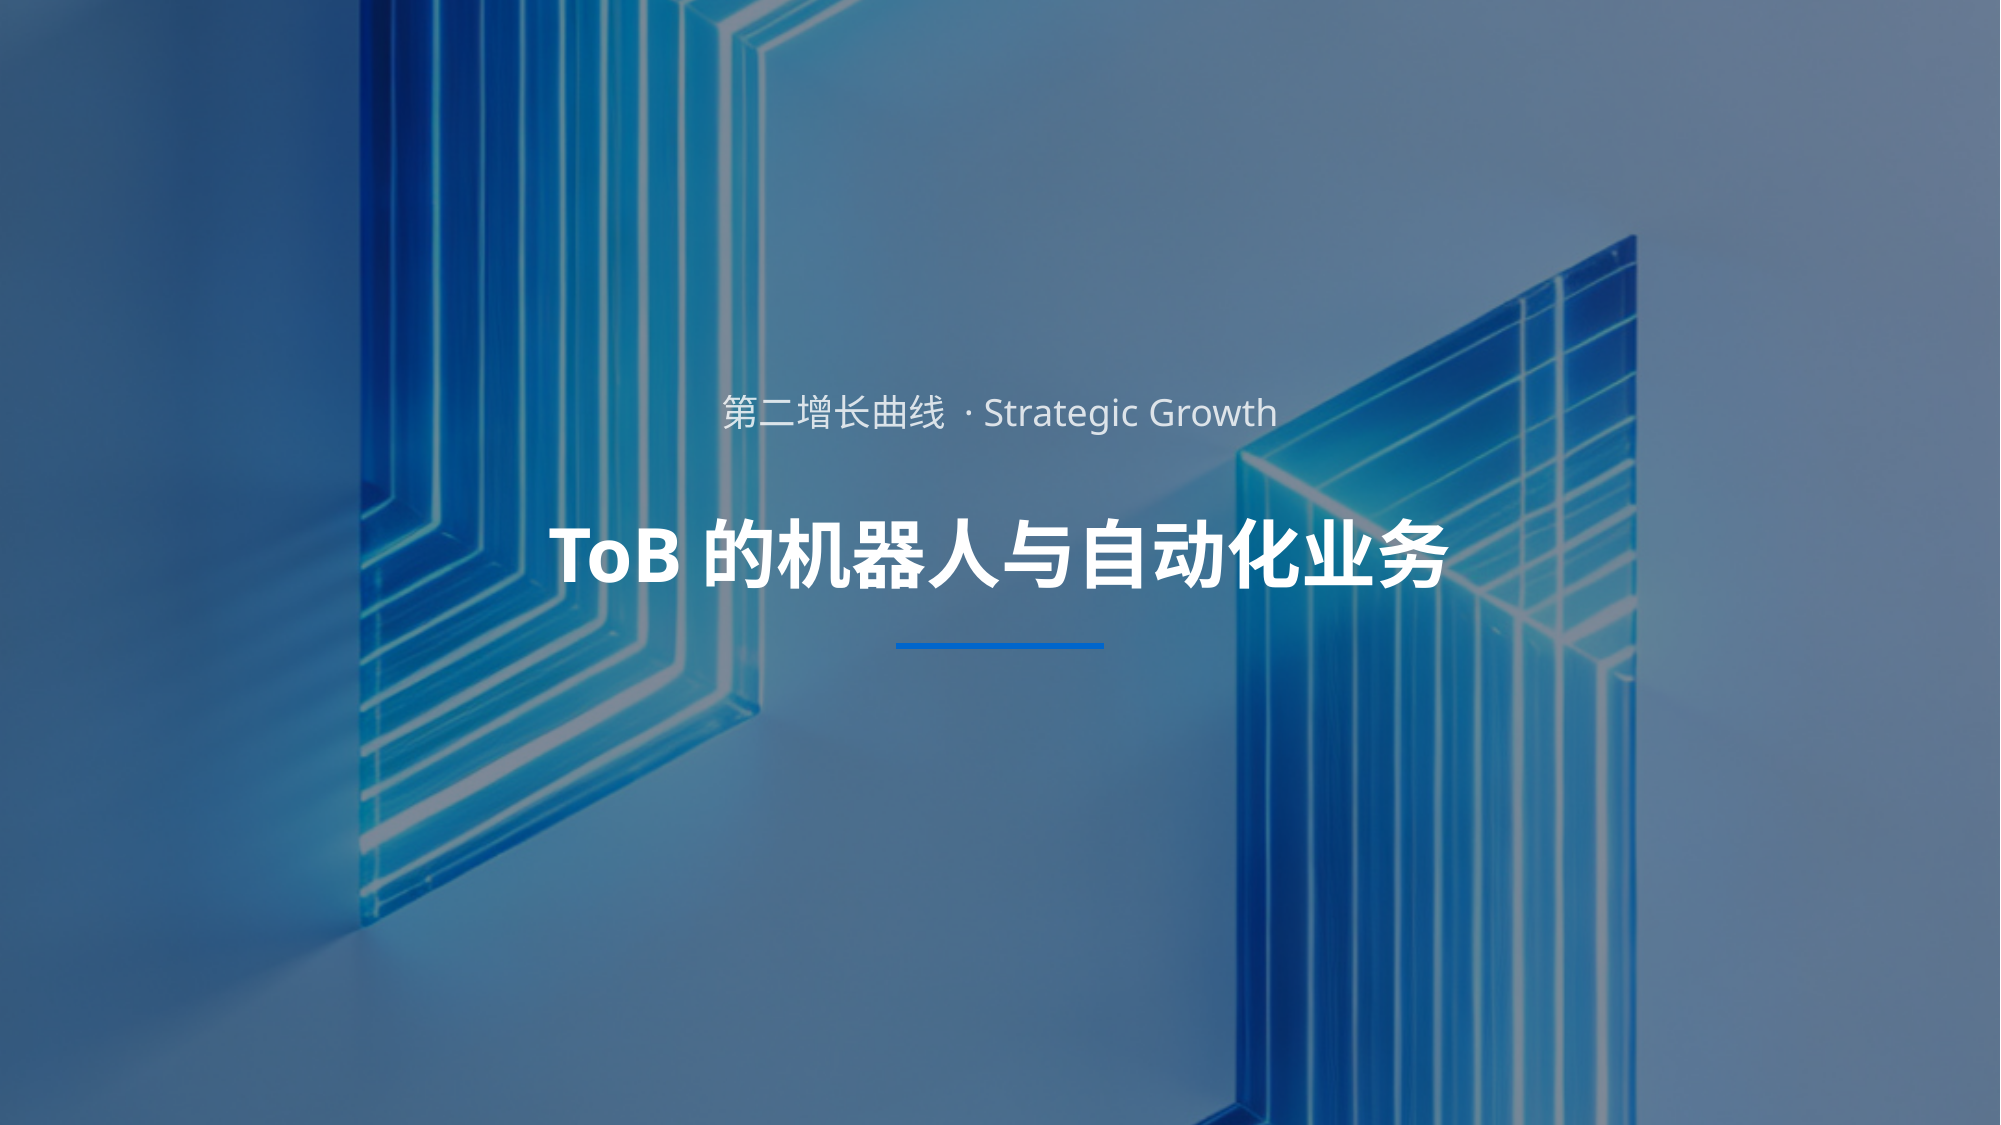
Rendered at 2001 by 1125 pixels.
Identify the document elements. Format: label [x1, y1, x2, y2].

text_box [895, 644, 1105, 648]
picture [0, 0, 2000, 1125]
